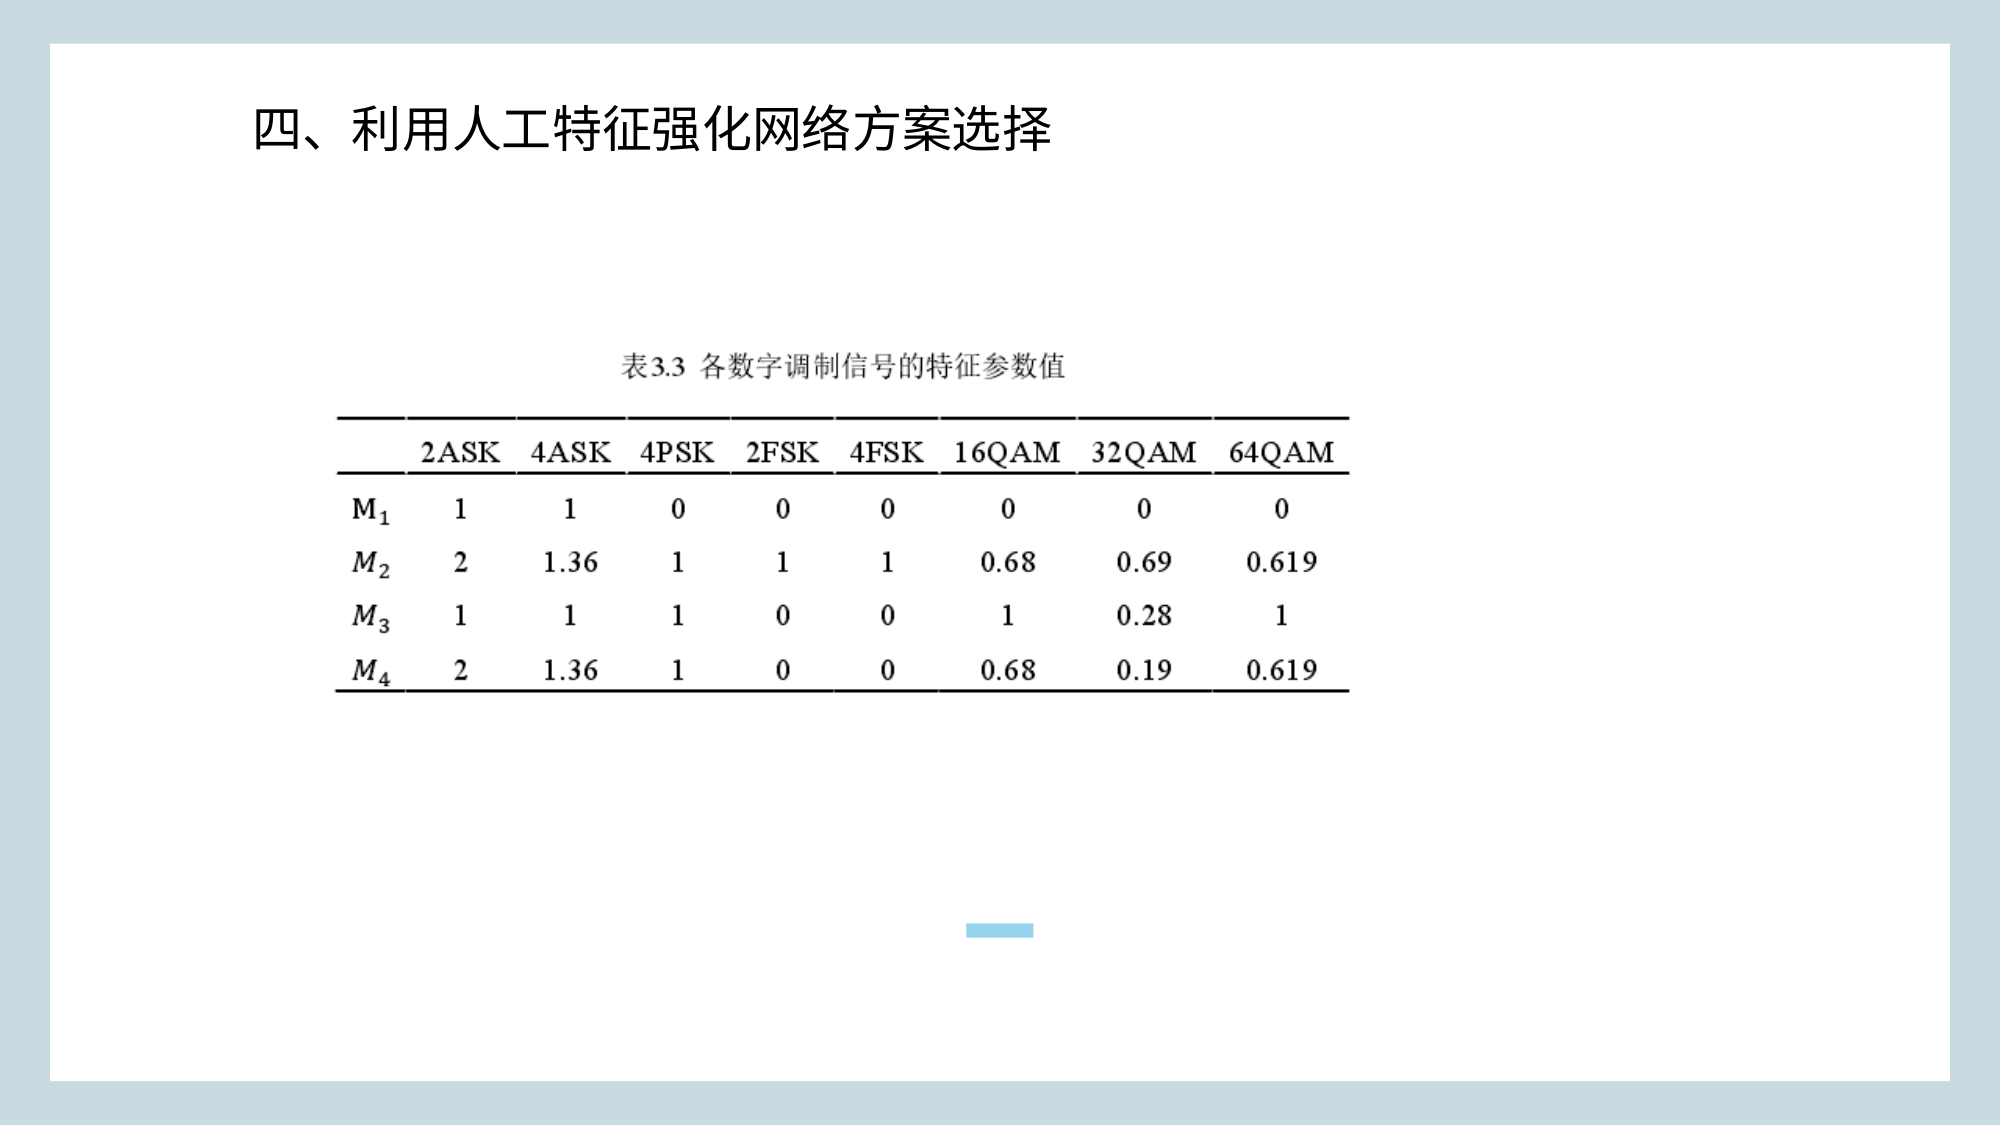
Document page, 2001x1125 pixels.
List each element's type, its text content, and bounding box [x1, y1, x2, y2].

picture [233, 334, 1462, 757]
text_box 四、利用人工特征强化网络方案选择 [237, 89, 1068, 165]
